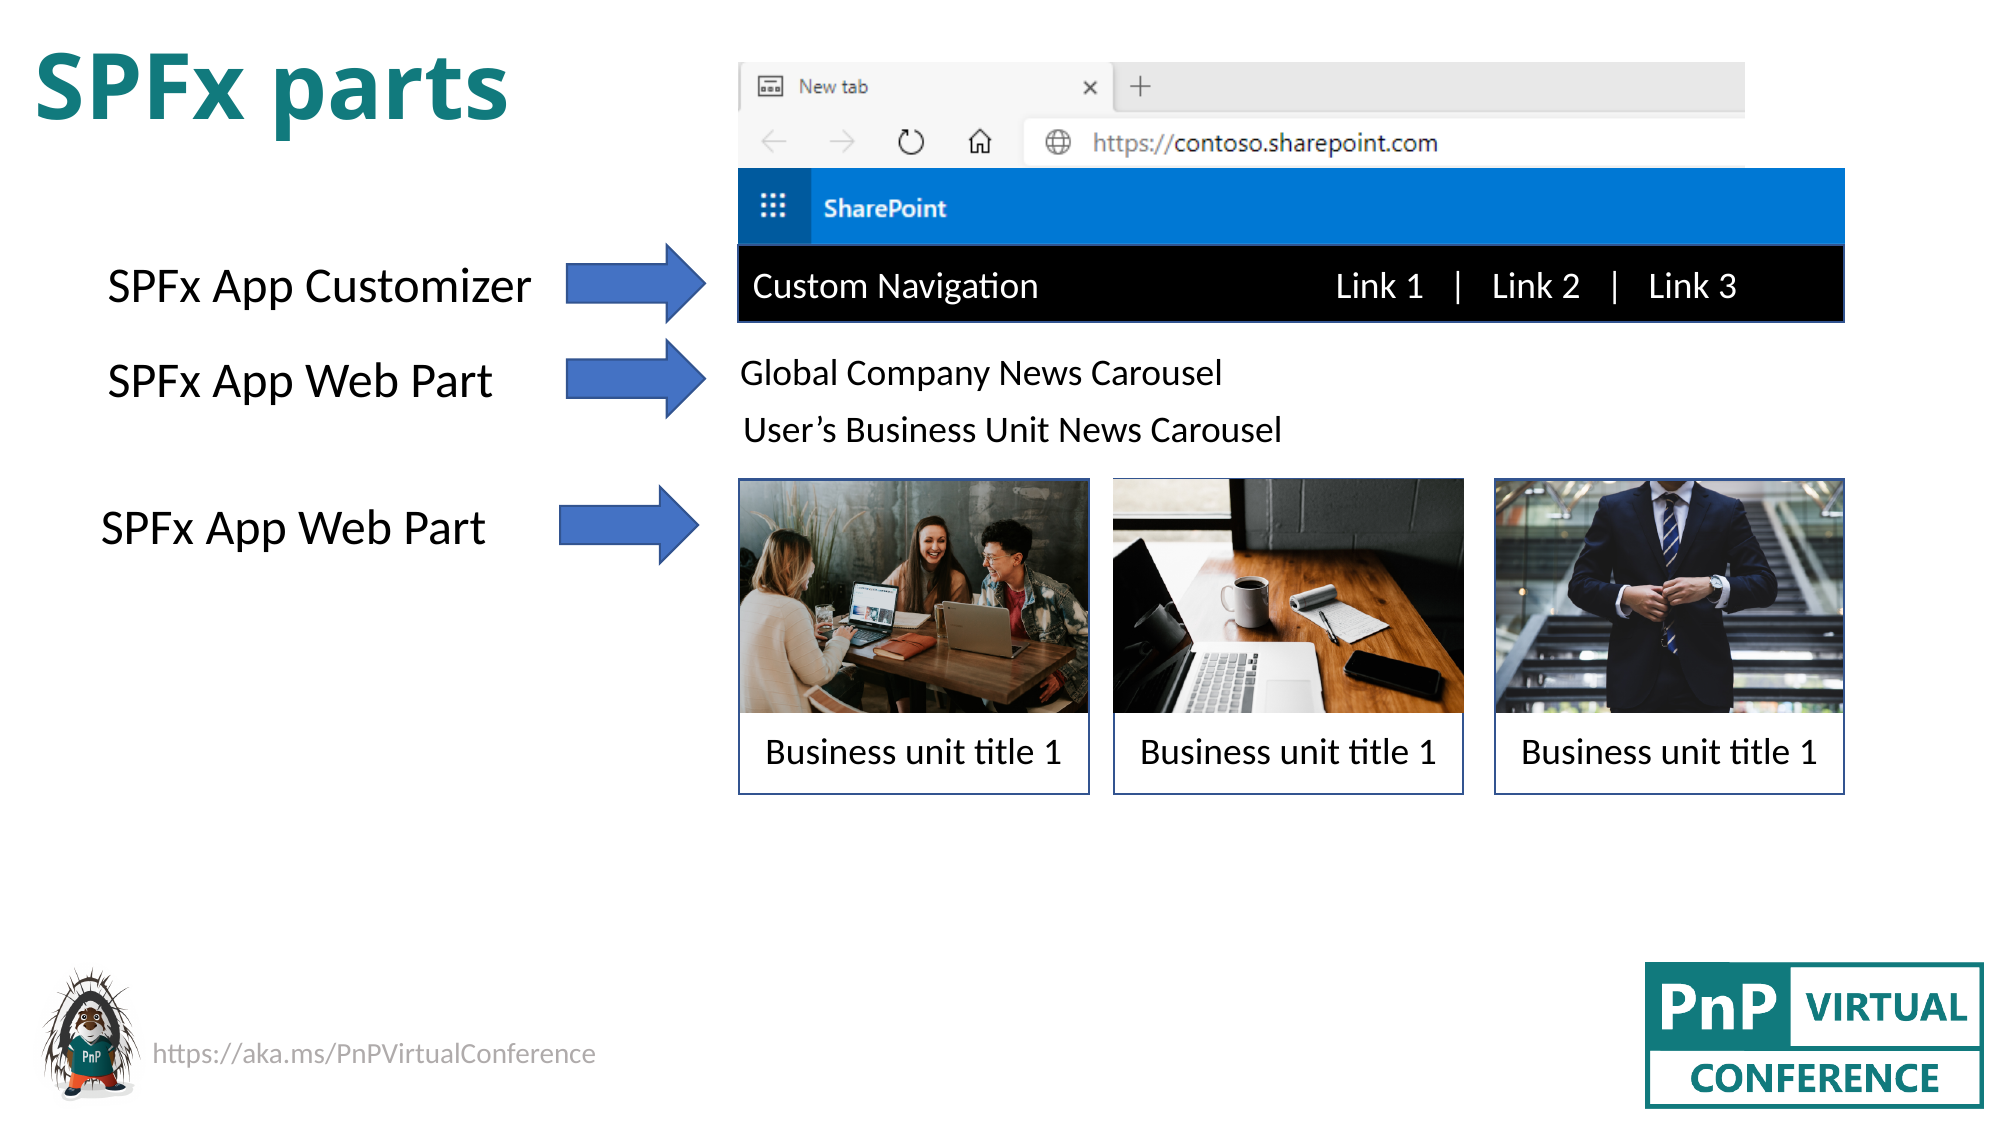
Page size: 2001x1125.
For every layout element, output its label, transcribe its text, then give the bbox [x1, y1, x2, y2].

text_box Business unit title 1 [1494, 713, 1845, 795]
picture [739, 479, 1089, 713]
text_box SPFx App Customizer [92, 245, 612, 320]
text_box [559, 484, 700, 566]
title SPFx parts [19, 18, 1745, 163]
text_box User’s Business Unit News Carousel [728, 397, 1299, 458]
text_box Global Company News Carousel [725, 340, 1239, 401]
text_box SPFx App Web Part [92, 340, 612, 416]
text_box [565, 242, 707, 325]
text_box Custom Navigation Link 1 | Link 2 | Link 3 [737, 244, 1845, 323]
text_box Business unit title 1 [1113, 713, 1464, 795]
picture [16, 962, 163, 1109]
picture [738, 62, 1845, 246]
text_box SPFx App Web Part [86, 486, 605, 562]
picture [1494, 479, 1845, 713]
text_box Business unit title 1 [738, 478, 1090, 795]
text_box [565, 337, 707, 420]
picture [1645, 962, 1984, 1109]
picture [1113, 479, 1464, 713]
